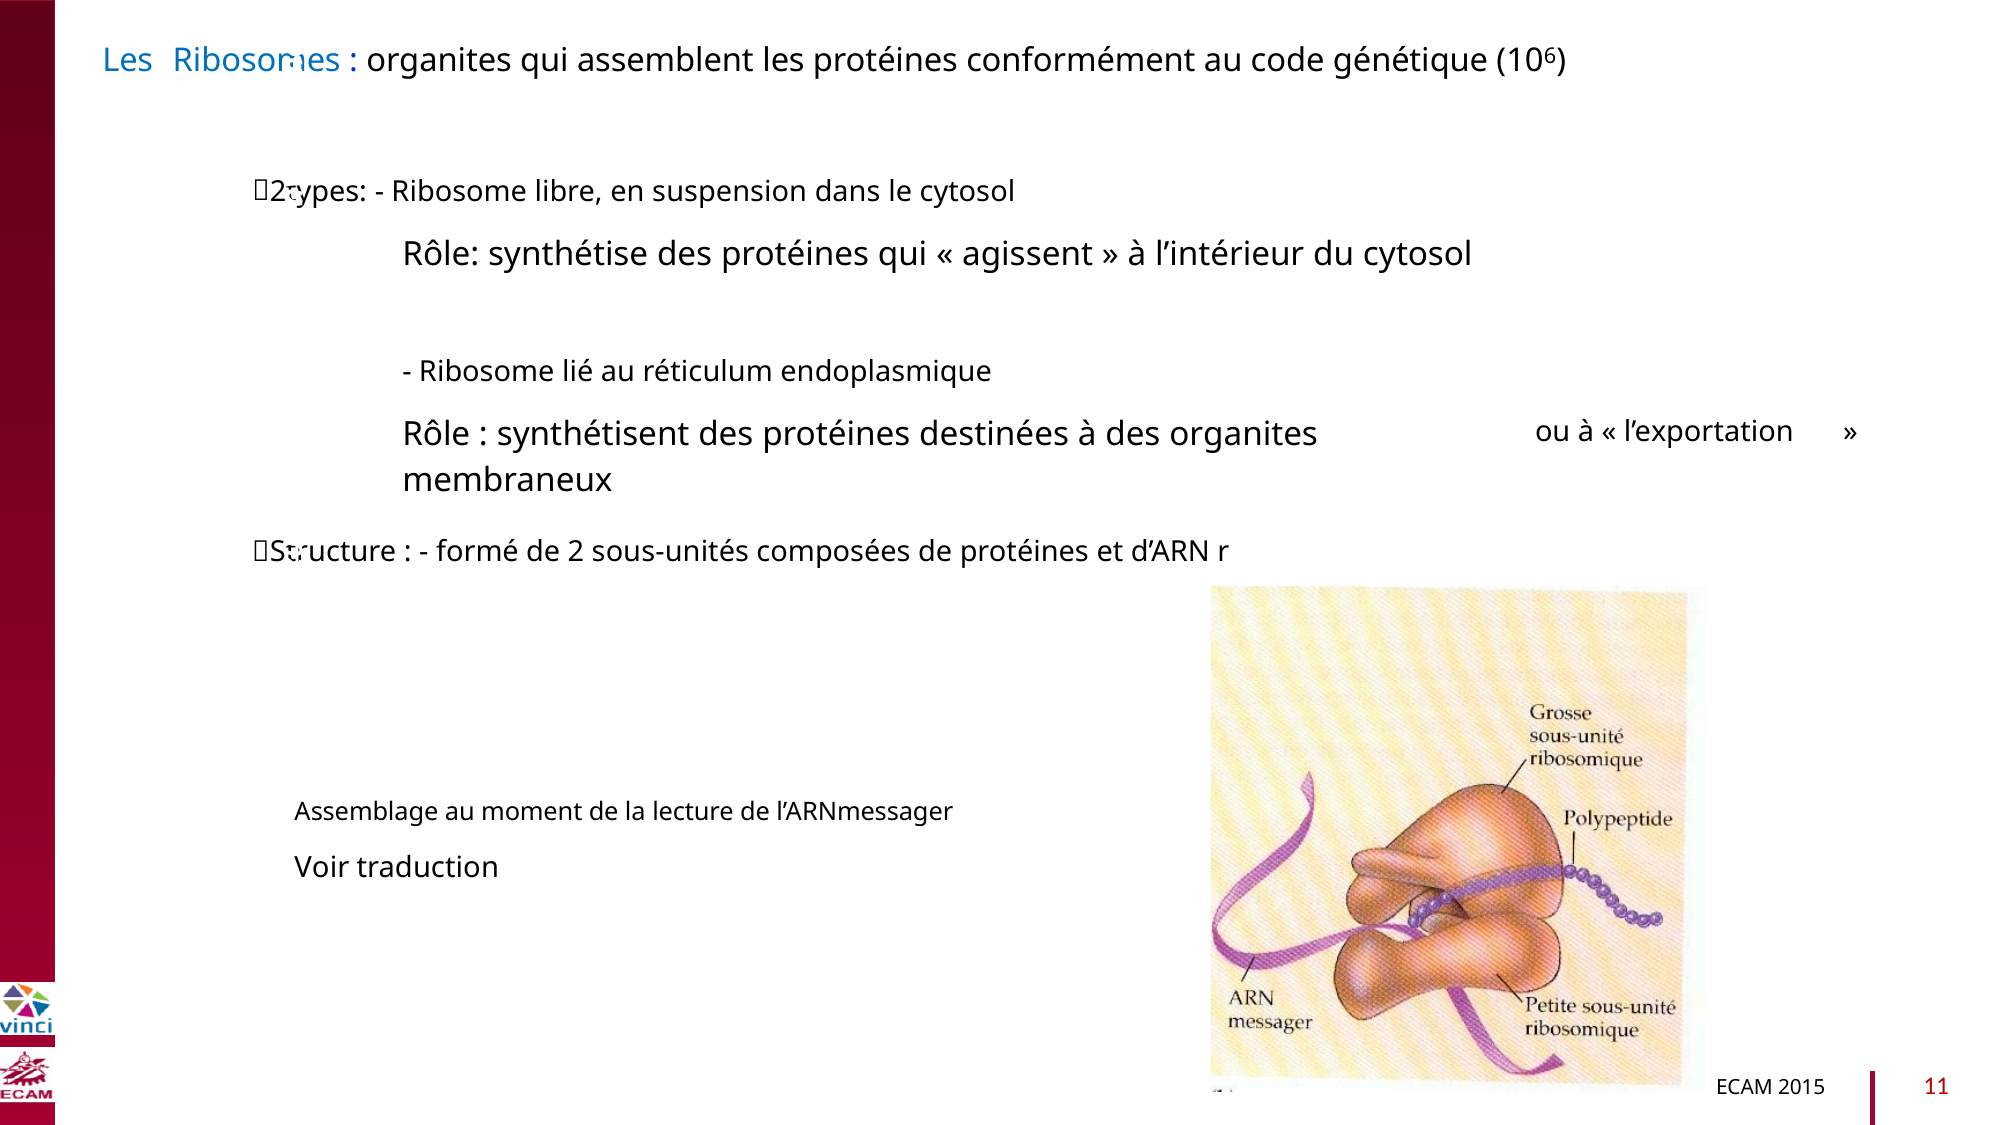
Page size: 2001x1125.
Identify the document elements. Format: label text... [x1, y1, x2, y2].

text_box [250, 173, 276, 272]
text_box [1210, 586, 1707, 1092]
text_box 11 [1921, 1071, 1960, 1105]
text_box Ribosomes : organites qui assemblent les protéines conformément au code génétique (106) [170, 40, 276, 84]
text_box Structure : - formé de 2 sous-unités composées de protéines et d’ARN r [309, 533, 1409, 572]
text_box 2types: - Ribosome libre, en suspension dans le cytosol Rôle: synthétise des protéines qui « agissent » à l’intérieur du cytosol [309, 173, 1486, 272]
text_box ECAM 2015 [1713, 1074, 1828, 1100]
text_box Les [100, 41, 170, 84]
text_box [0, 0, 55, 1125]
text_box » [1841, 414, 1870, 452]
text_box - Ribosome lié au réticulum endoplasmique Rôle : synthétisent des protéines destinées à des organites membraneux [400, 354, 1532, 452]
text_box Ribosomes : organites qui assemblent les protéines conformément au code génétique (106) [309, 40, 1743, 84]
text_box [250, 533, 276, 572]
text_box ou à « l’exportation [1532, 414, 1840, 452]
text_box B2040-Chimie du vivant et environnement [276, 12, 309, 598]
text_box Assemblage au moment de la lecture de l’ARNmessager Voir traduction [292, 797, 1048, 884]
